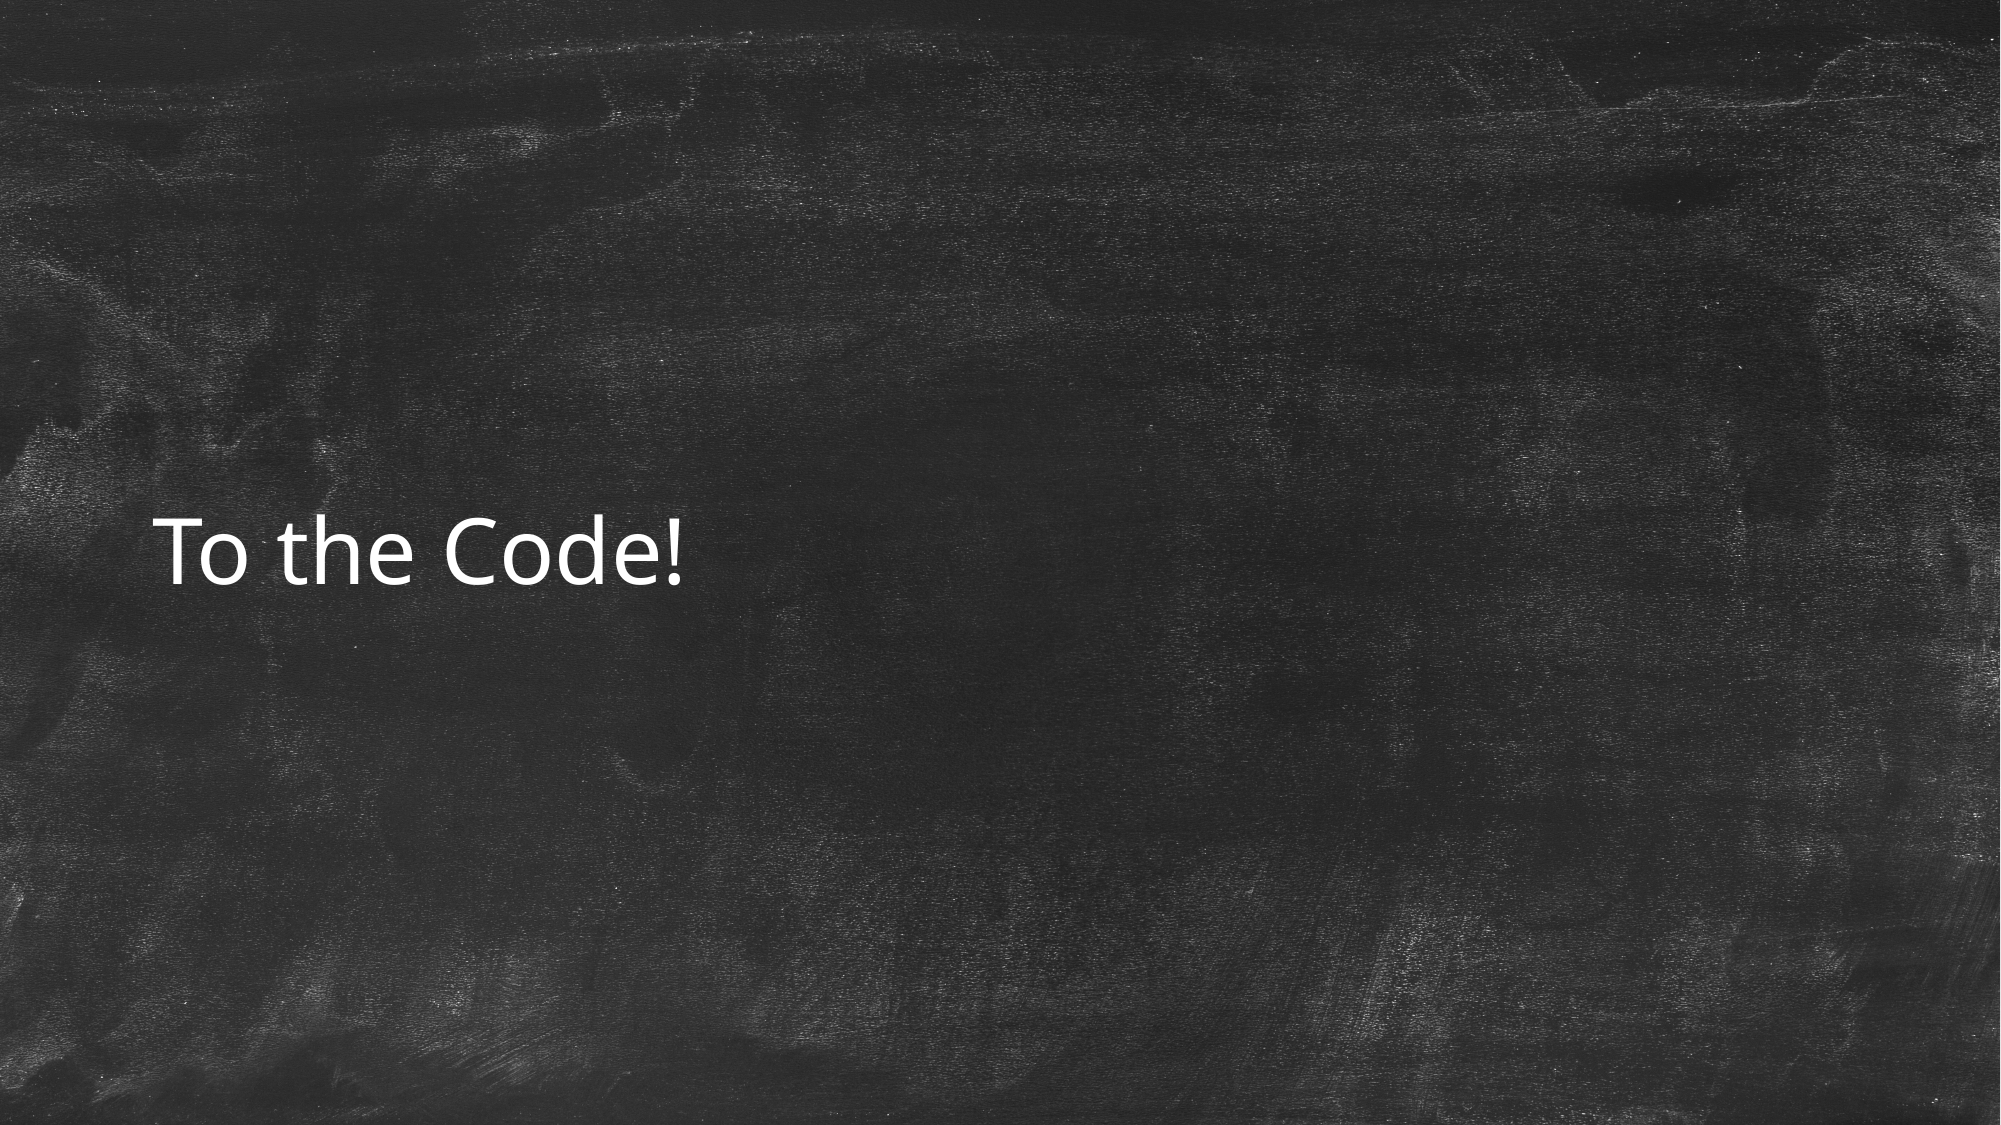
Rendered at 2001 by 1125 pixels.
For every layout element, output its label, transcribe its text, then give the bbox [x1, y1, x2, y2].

picture [0, 0, 2001, 1125]
title To the Code! [137, 59, 1863, 1050]
